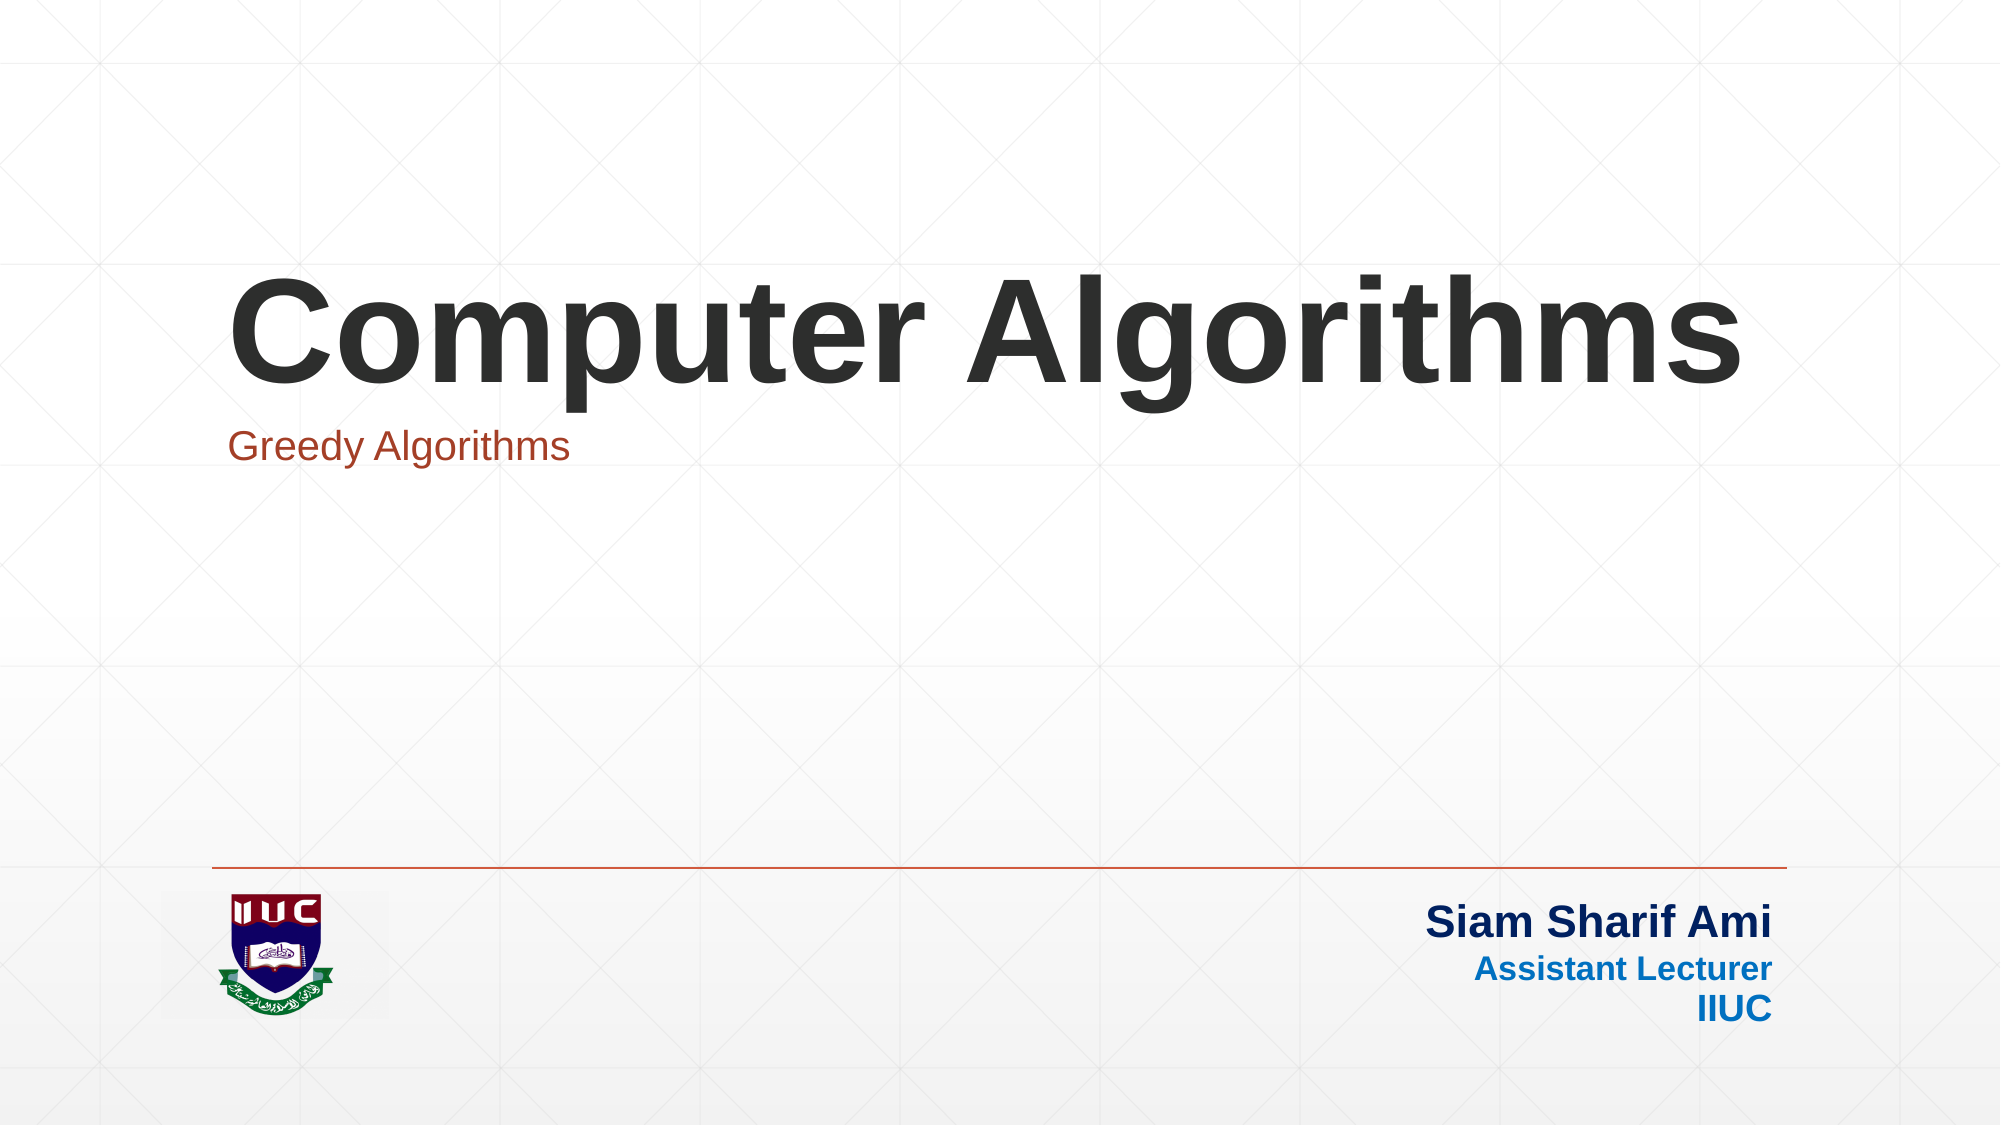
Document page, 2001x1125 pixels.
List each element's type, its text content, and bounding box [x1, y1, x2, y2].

title Computer Algorithms [212, 158, 1788, 416]
picture [161, 891, 389, 1020]
text_box Siam Sharif Ami Assistant Lecturer IIUC [1080, 891, 1788, 1040]
text_box Greedy Algorithms [212, 416, 1788, 492]
